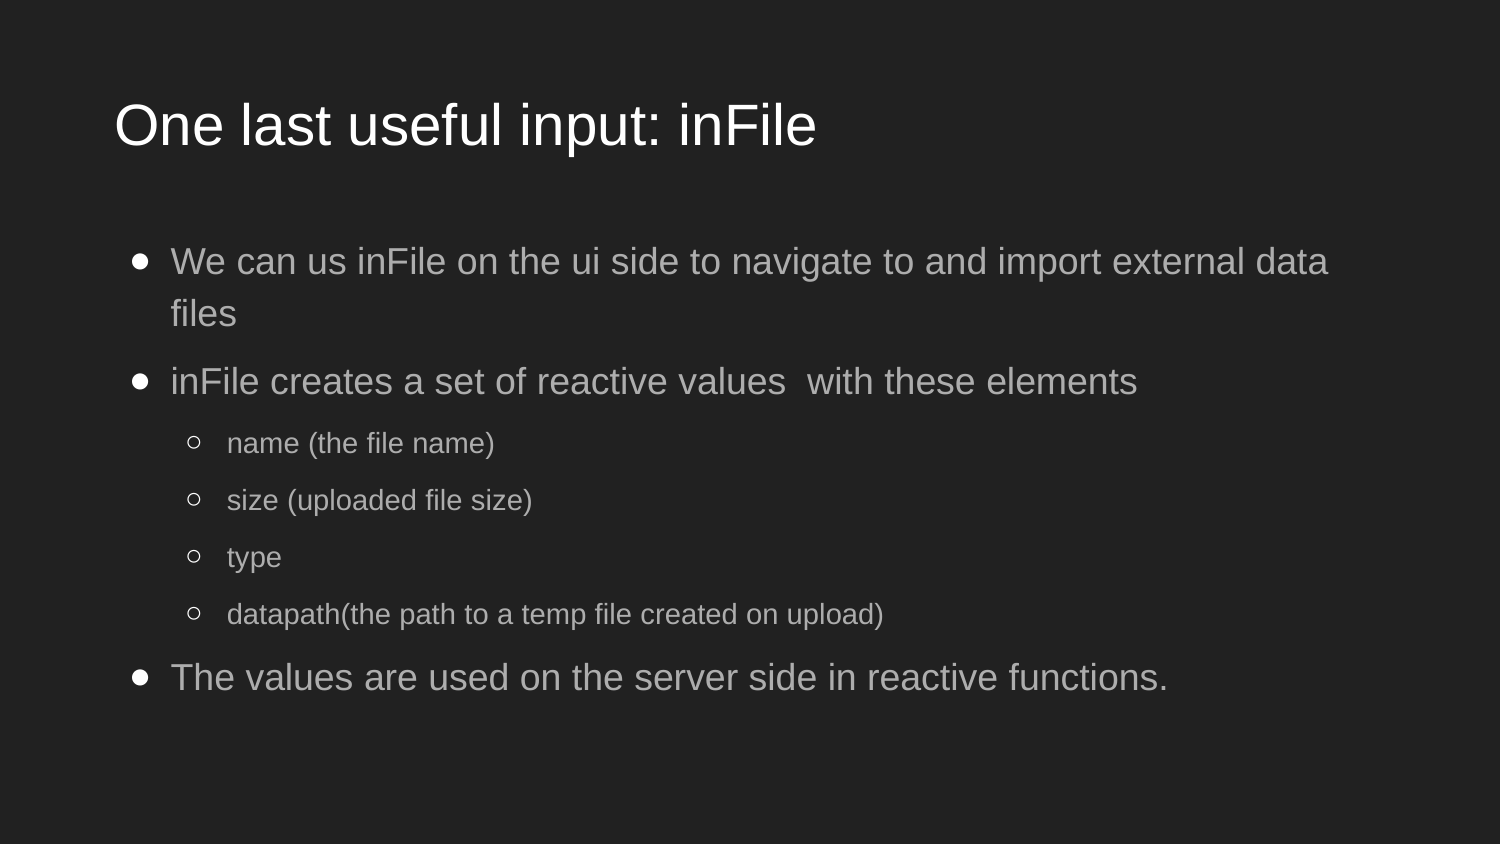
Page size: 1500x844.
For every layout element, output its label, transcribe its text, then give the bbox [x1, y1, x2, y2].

list We can us inFile on the ui side to navigate to and import external data files inFile creates a set of reactive values with these elements name (the file name) size (uploaded file size) type datapath(the path to a temp file created on upload) The values are used on the server side in reactive functions. [103, 224, 1397, 760]
title One last useful input: inFile [103, 44, 1397, 208]
